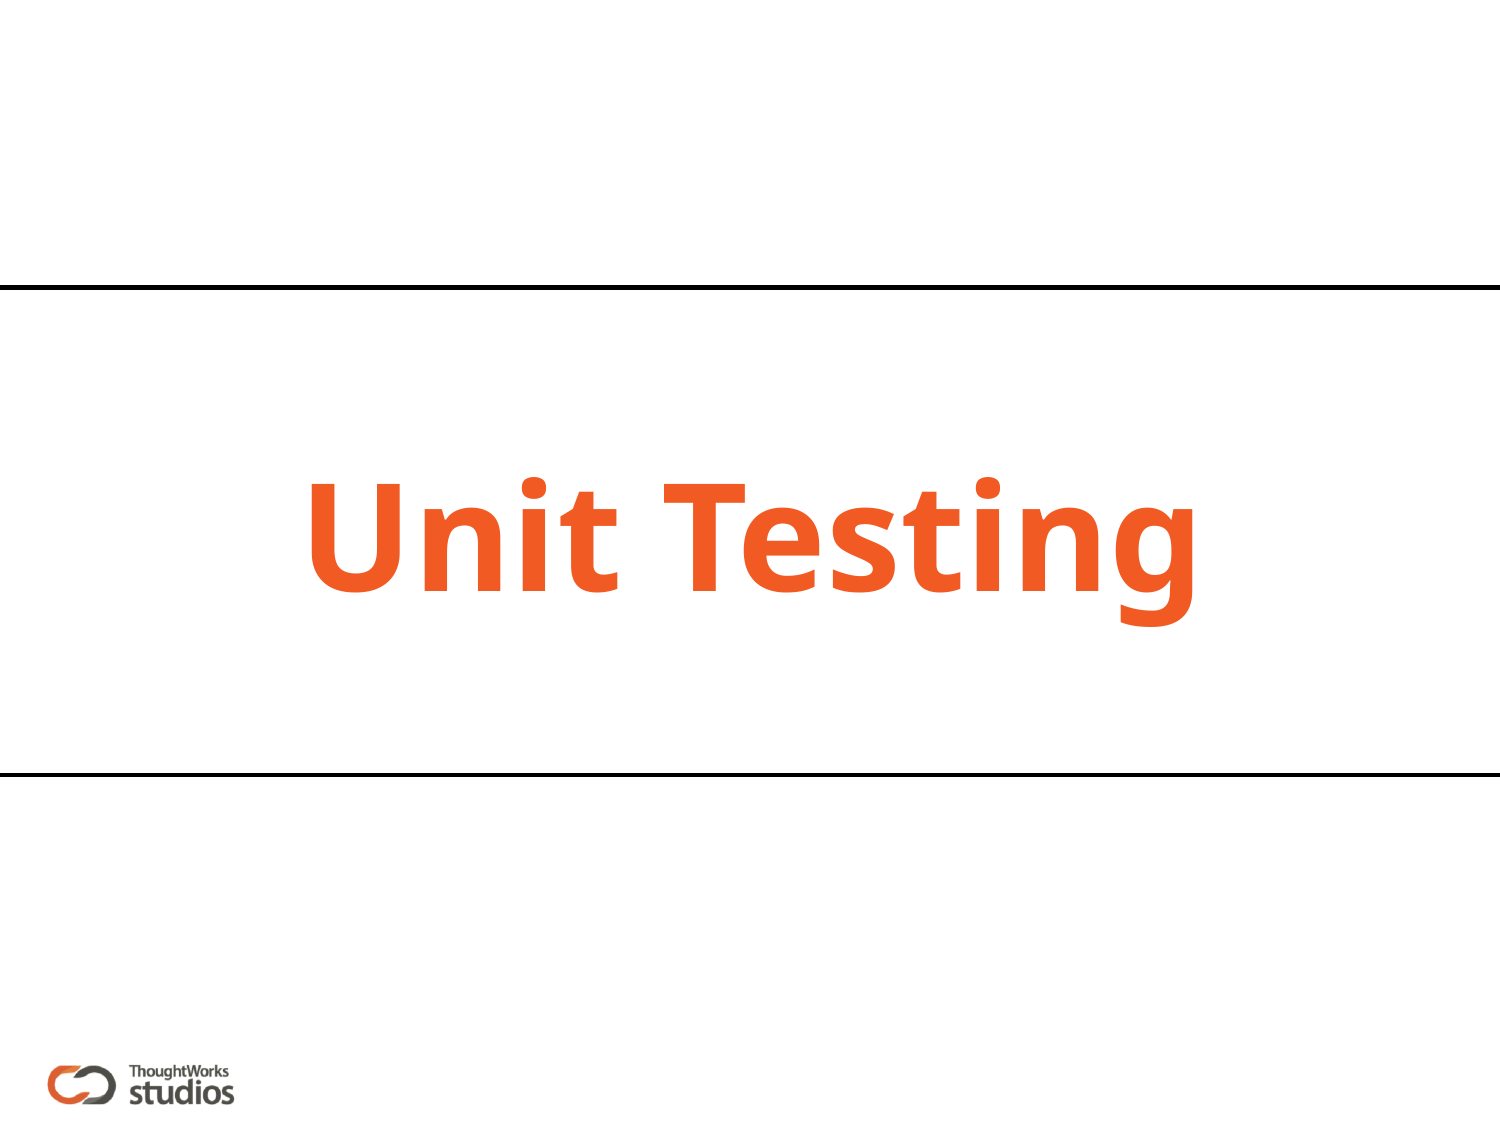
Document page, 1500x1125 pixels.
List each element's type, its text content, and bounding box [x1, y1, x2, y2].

title Unit Testing [62, 299, 1443, 763]
picture [46, 1063, 235, 1105]
